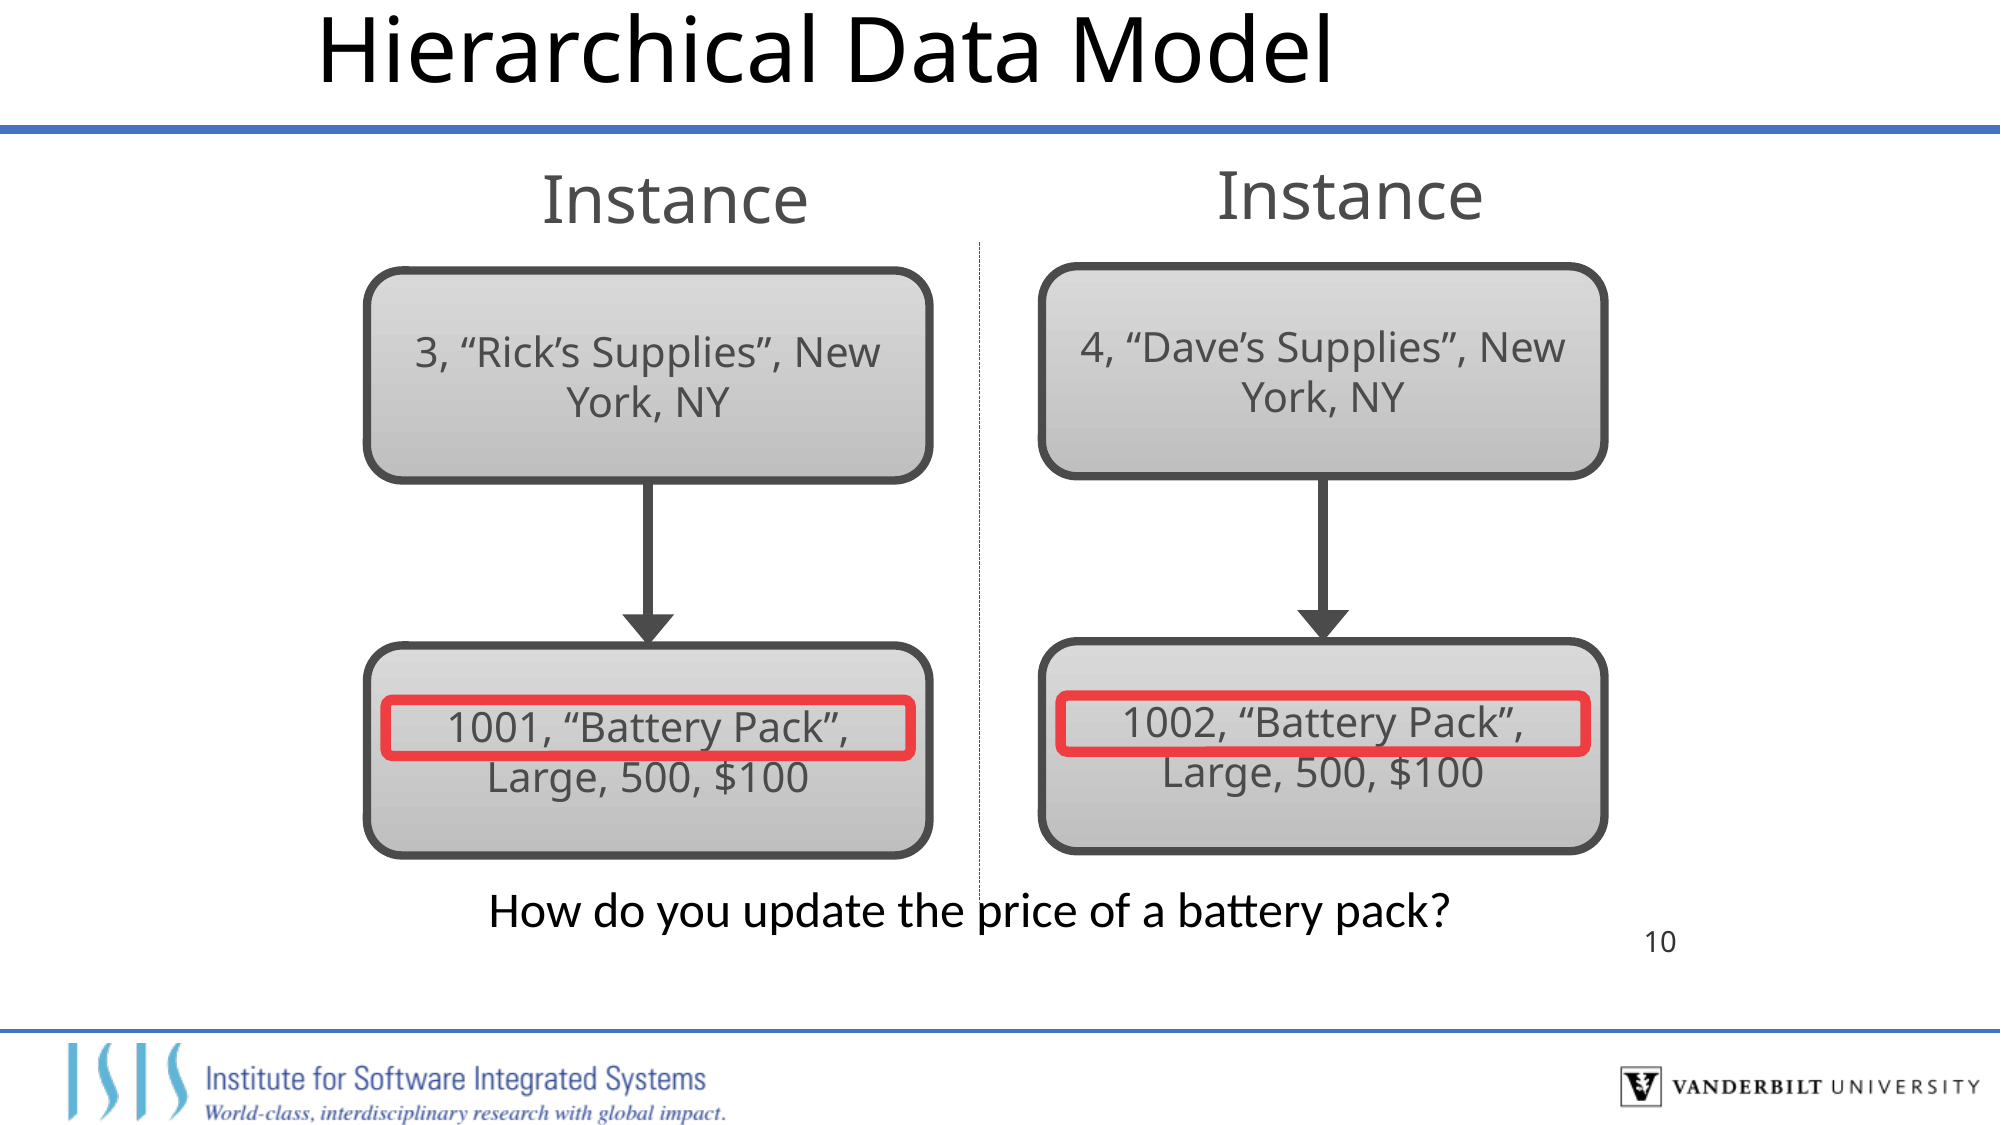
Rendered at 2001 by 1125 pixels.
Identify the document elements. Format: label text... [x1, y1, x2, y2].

text_box How do you update the price of a battery pack? [473, 870, 1468, 946]
text_box Instance [527, 149, 826, 245]
text_box Instance [1202, 145, 1501, 241]
text_box 10 [1341, 913, 1692, 973]
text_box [1041, 266, 1605, 852]
title Hierarchical Data Model [300, 0, 1776, 110]
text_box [366, 270, 930, 856]
